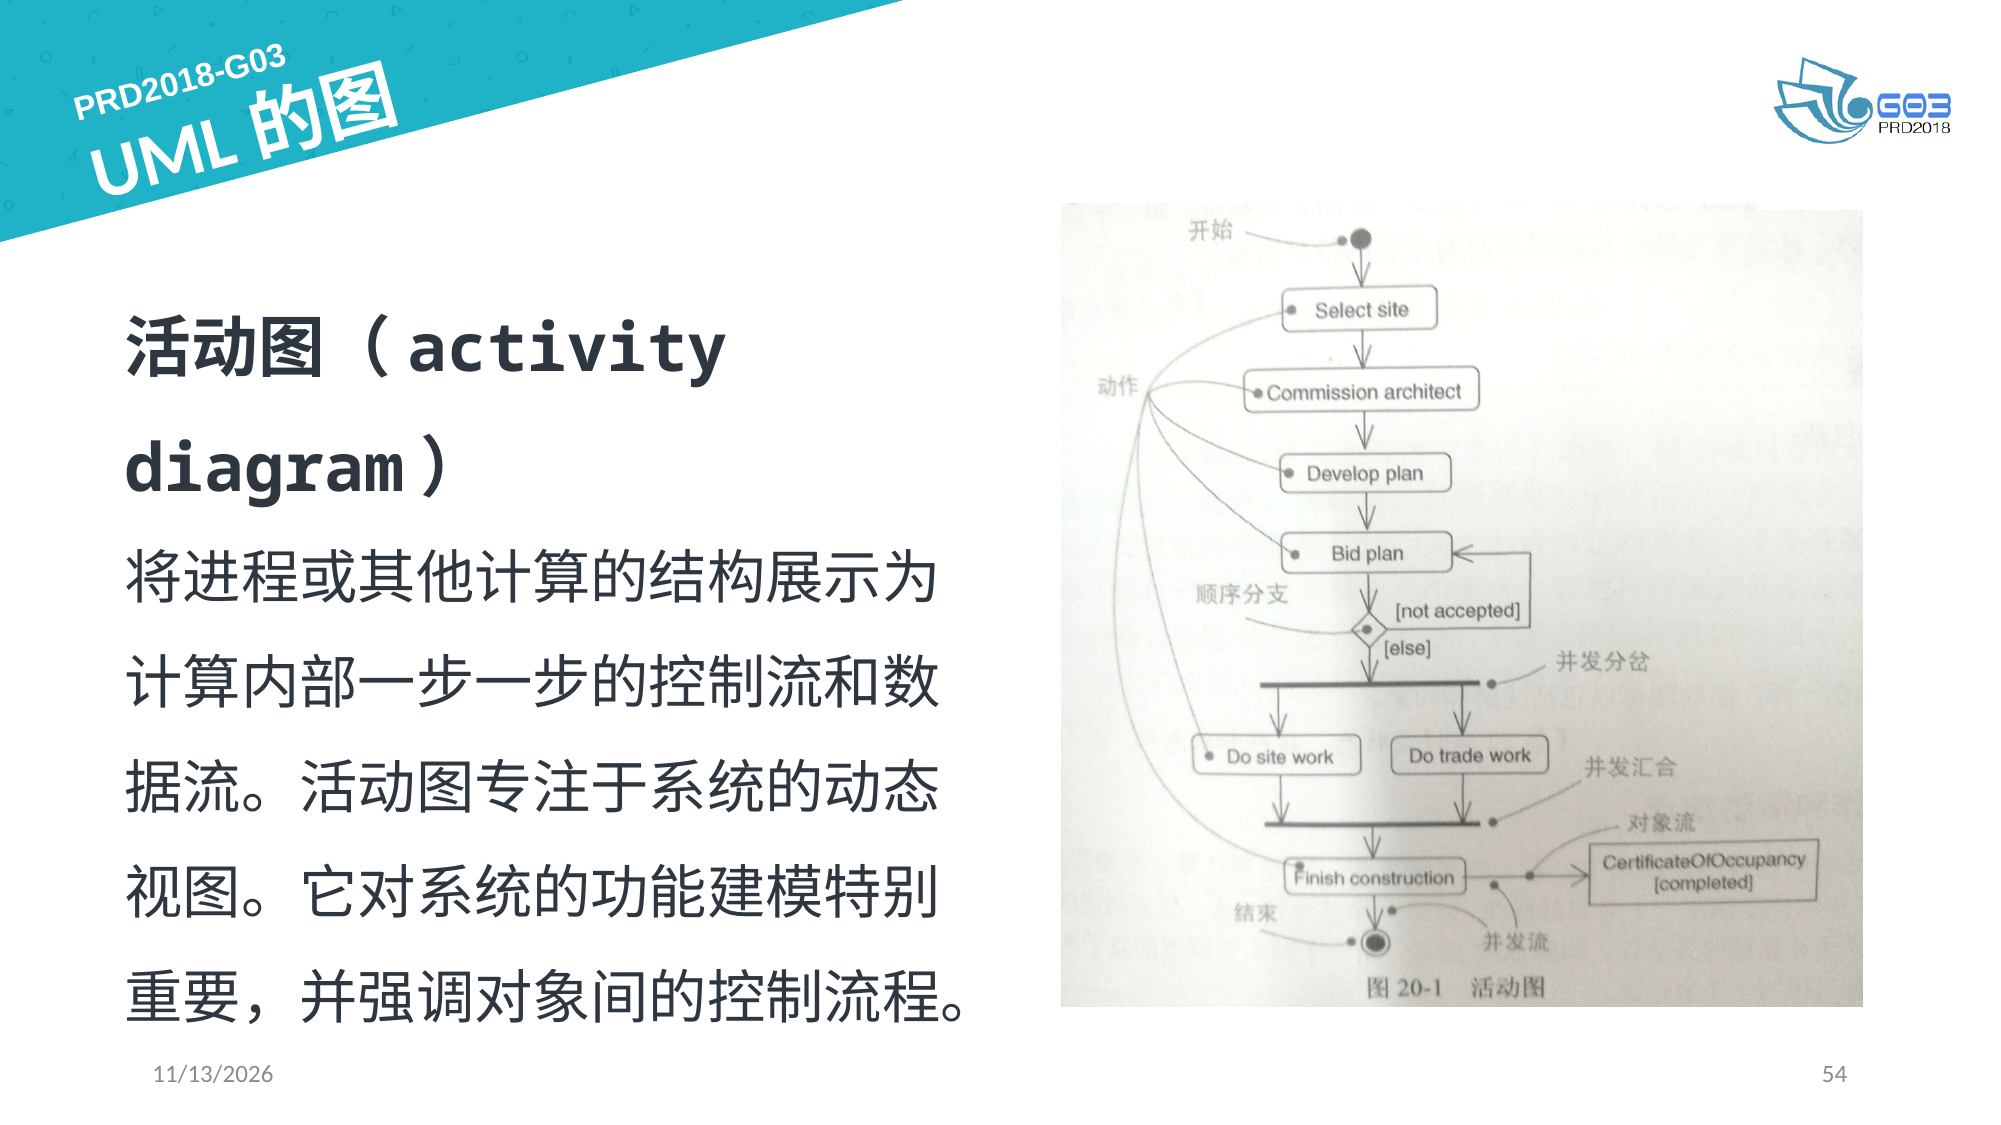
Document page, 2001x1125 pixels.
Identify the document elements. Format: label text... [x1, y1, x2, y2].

text_box PRD2018-G03 UML的图 [52, 0, 423, 226]
picture [1061, 2, 1967, 1007]
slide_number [137, 1042, 588, 1103]
slide_number 54 [1412, 1042, 1863, 1103]
text_box [0, 0, 366, 243]
text_box 活动图（activity diagram） 将进程或其他计算的结构展示为计算内部一步一步的控制流和数据流。活动图专注于系统的动态视图。它对系统的功能建模特别重要，并强调对象间的控制流程。 [110, 257, 989, 1038]
text_box [386, 0, 904, 130]
